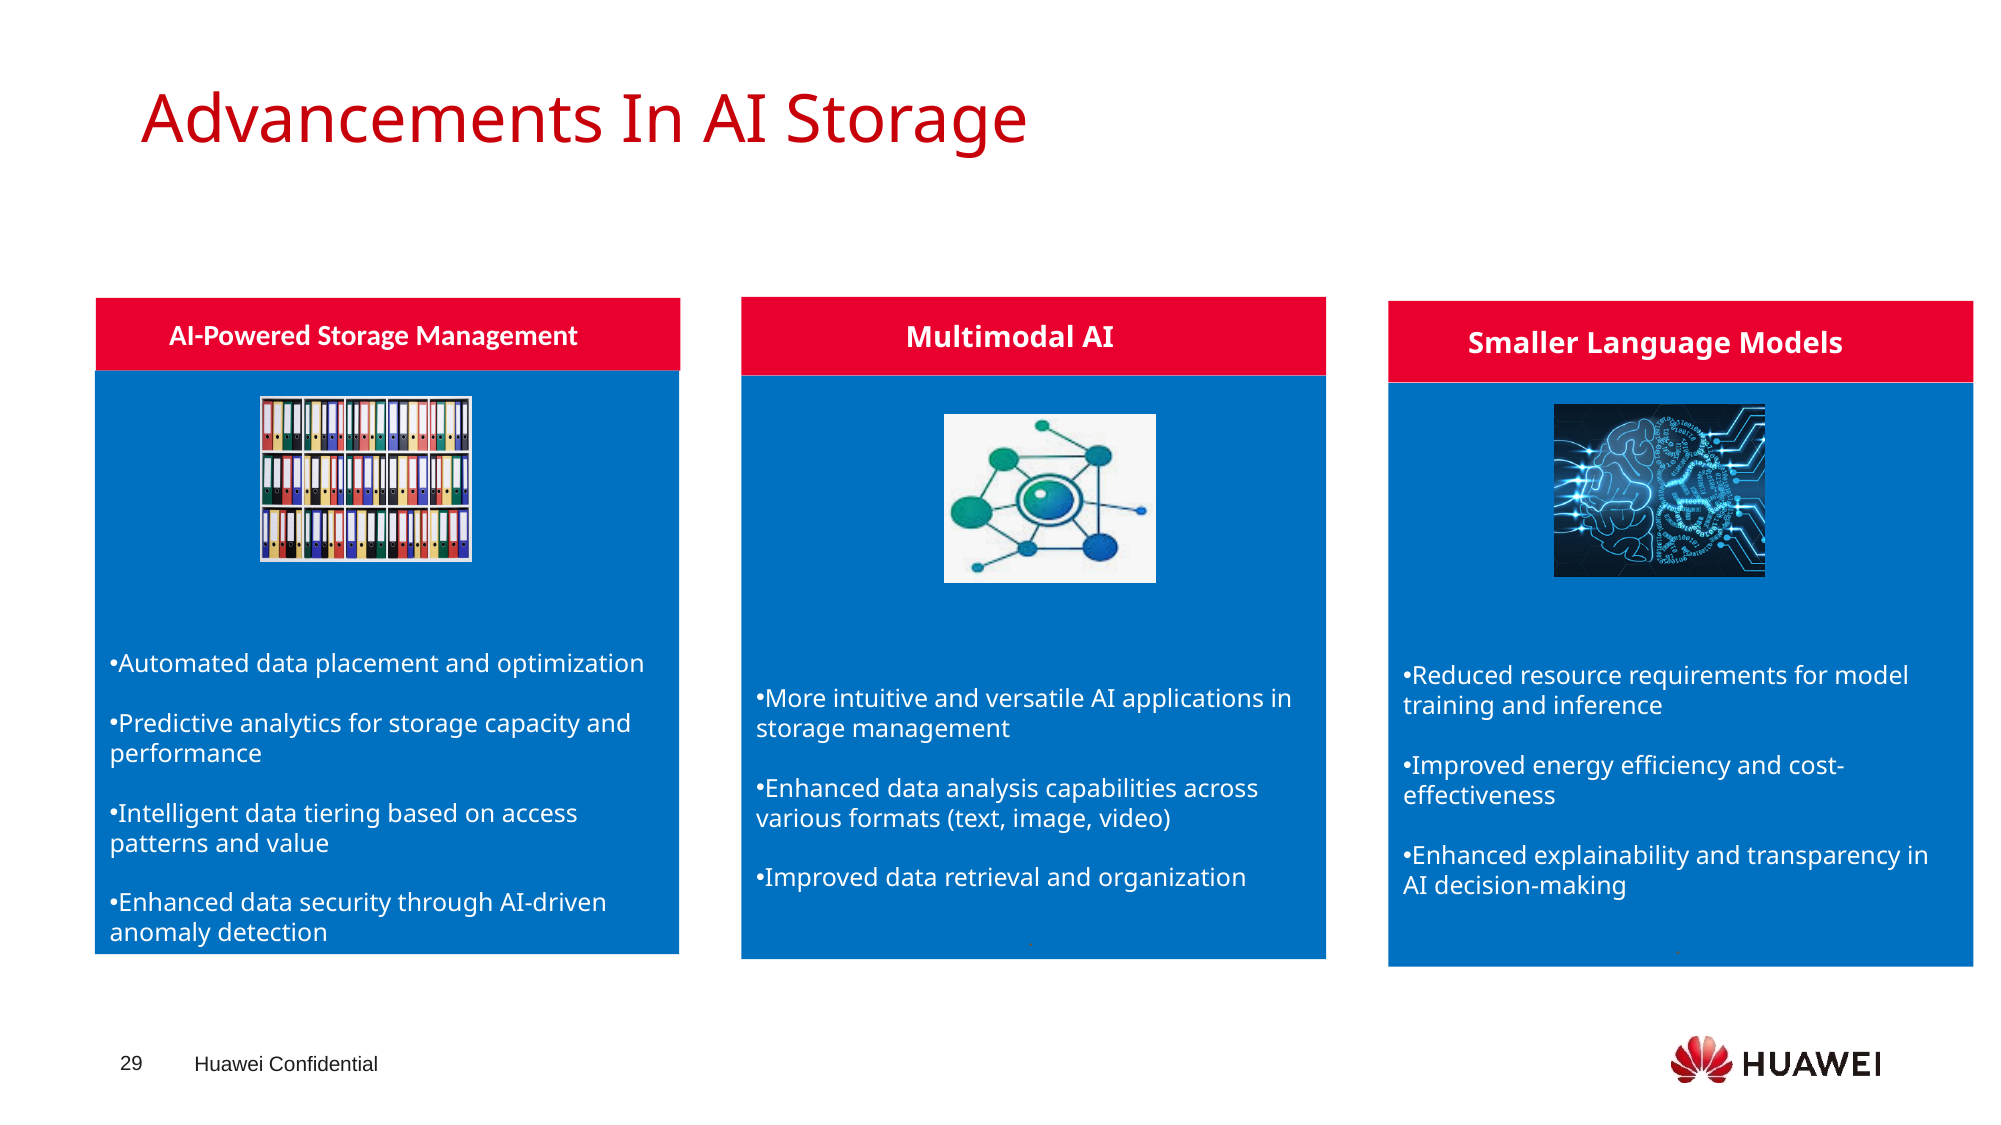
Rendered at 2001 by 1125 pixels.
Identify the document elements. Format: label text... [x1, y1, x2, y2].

picture [1671, 1036, 1880, 1083]
text_box Multimodal AI [740, 296, 1327, 377]
text_box Automated data placement and optimization Predictive analytics for storage capacity and performance Intelligent data tiering based on access patterns and value Enhanced data security through AI-driven anomaly detection [94, 370, 680, 955]
text_box More intuitive and versatile AI applications in storage management Enhanced data analysis capabilities across various formats (text, image, video) Improved data retrieval and organization . [741, 377, 1327, 960]
text_box AI-Powered Storage Management [95, 297, 681, 372]
picture [1554, 404, 1765, 577]
text_box Smaller Language Models [1387, 300, 1974, 383]
text_box Advancements In AI Storage [126, 76, 1678, 235]
text_box Reduced resource requirements for model training and inference Improved energy efficiency and cost-effectiveness Enhanced explainability and transparency in AI decision-making . [1388, 383, 1974, 967]
picture [944, 414, 1156, 583]
picture [260, 396, 472, 562]
